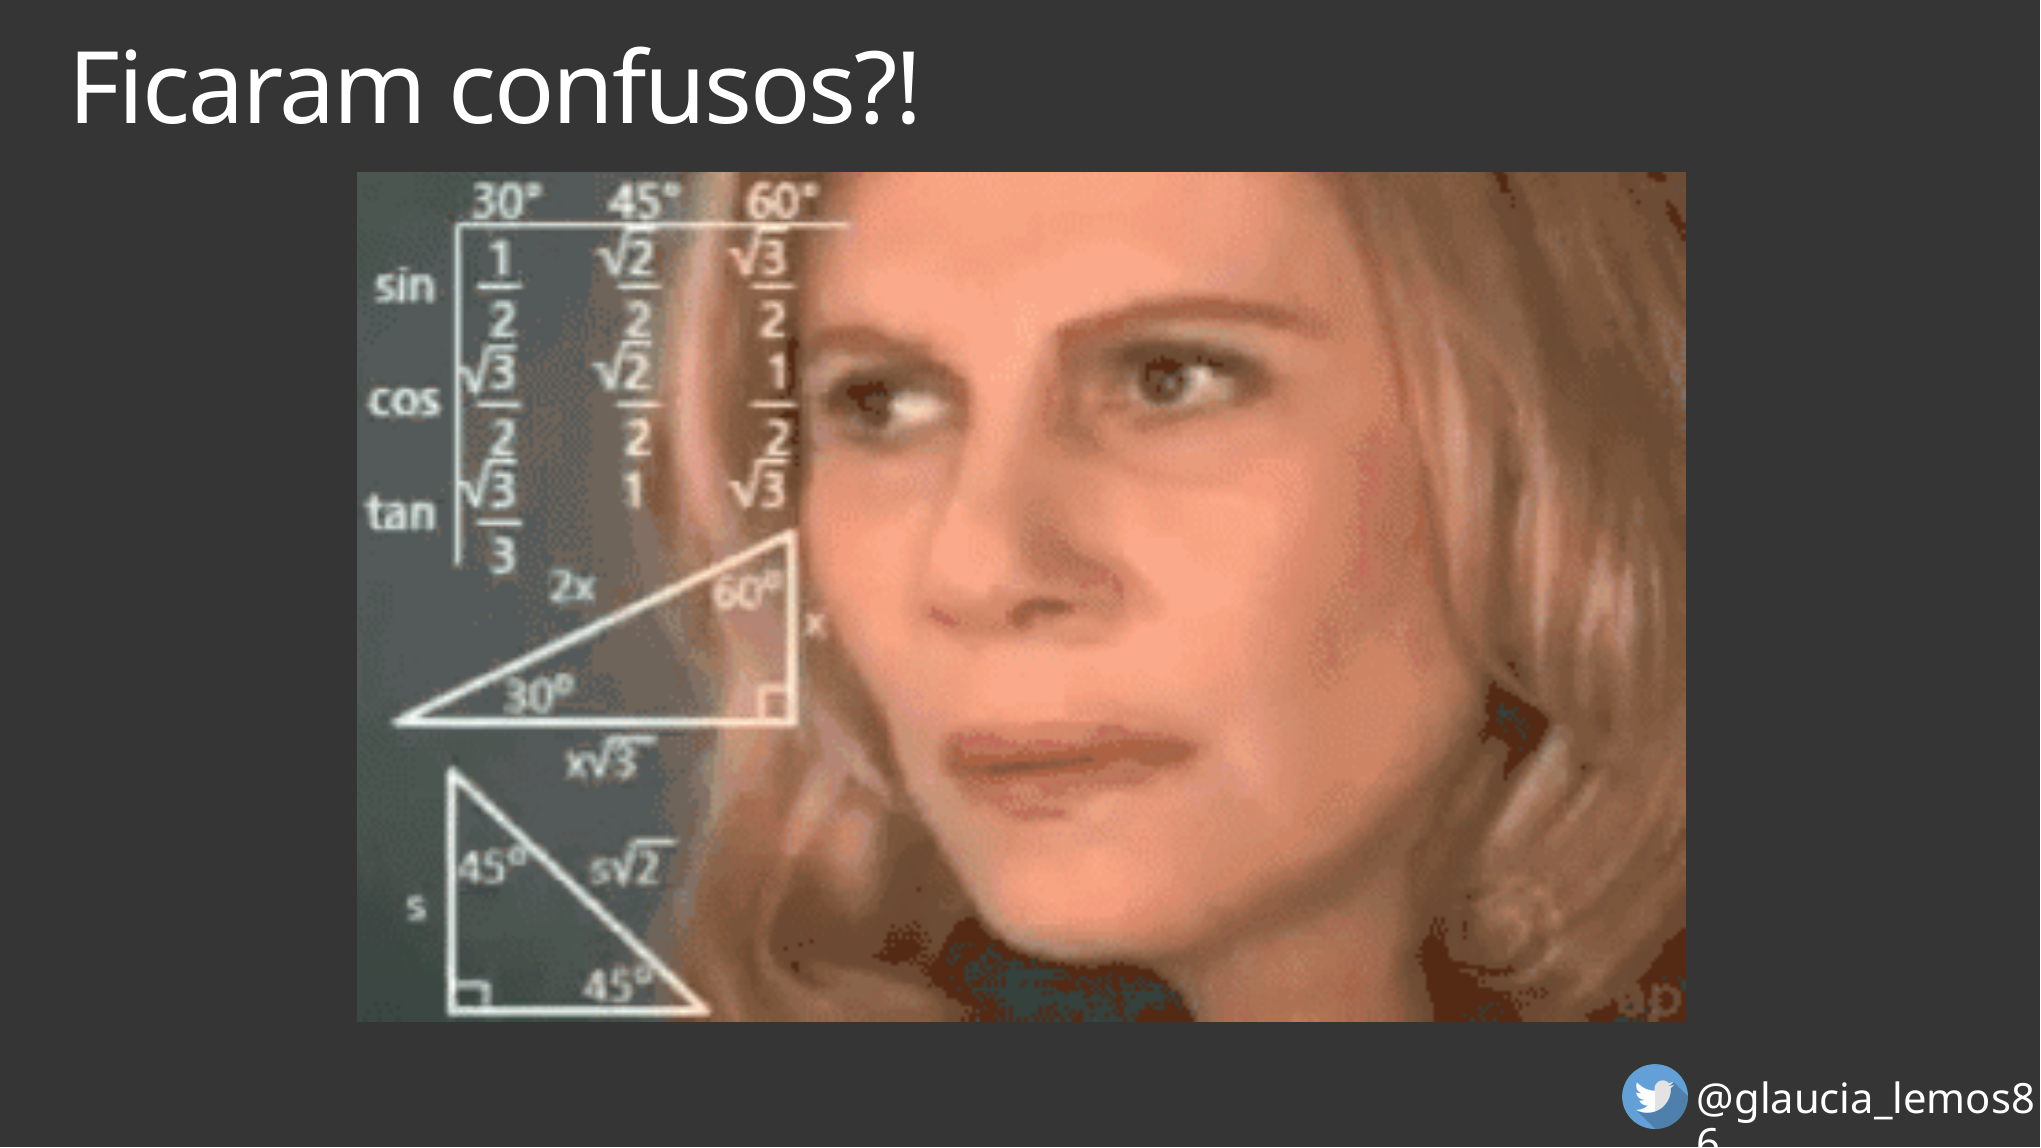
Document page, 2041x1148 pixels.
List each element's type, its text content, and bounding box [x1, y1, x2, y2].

picture [357, 172, 1686, 1022]
text_box @glaucia_lemos86 [1666, 1053, 2041, 1148]
picture [1619, 1060, 1691, 1132]
title Ficaram confusos?! [45, 21, 1996, 173]
